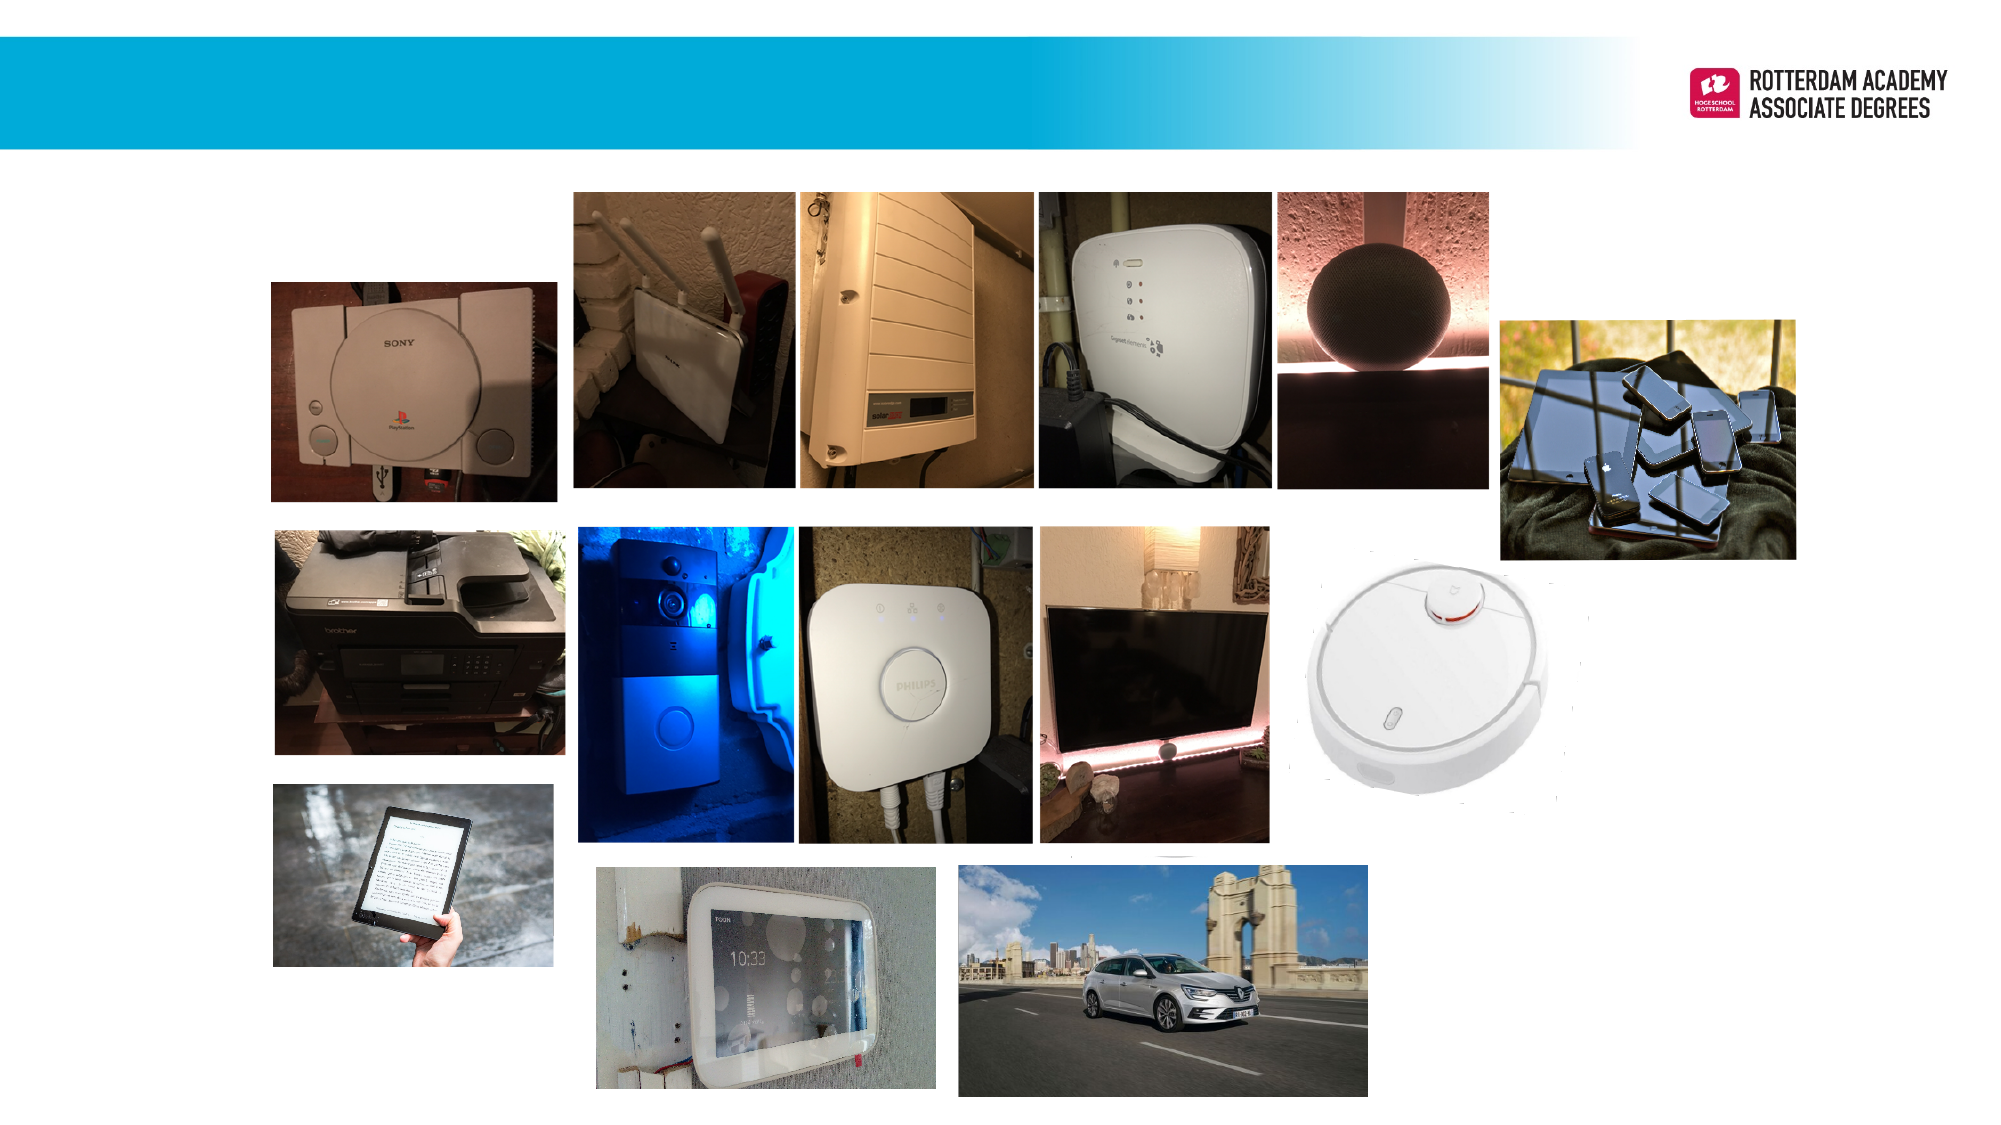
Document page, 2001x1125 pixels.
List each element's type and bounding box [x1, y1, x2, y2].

text_box [249, 184, 1729, 334]
picture [271, 192, 1807, 1114]
picture [0, 0, 2000, 184]
